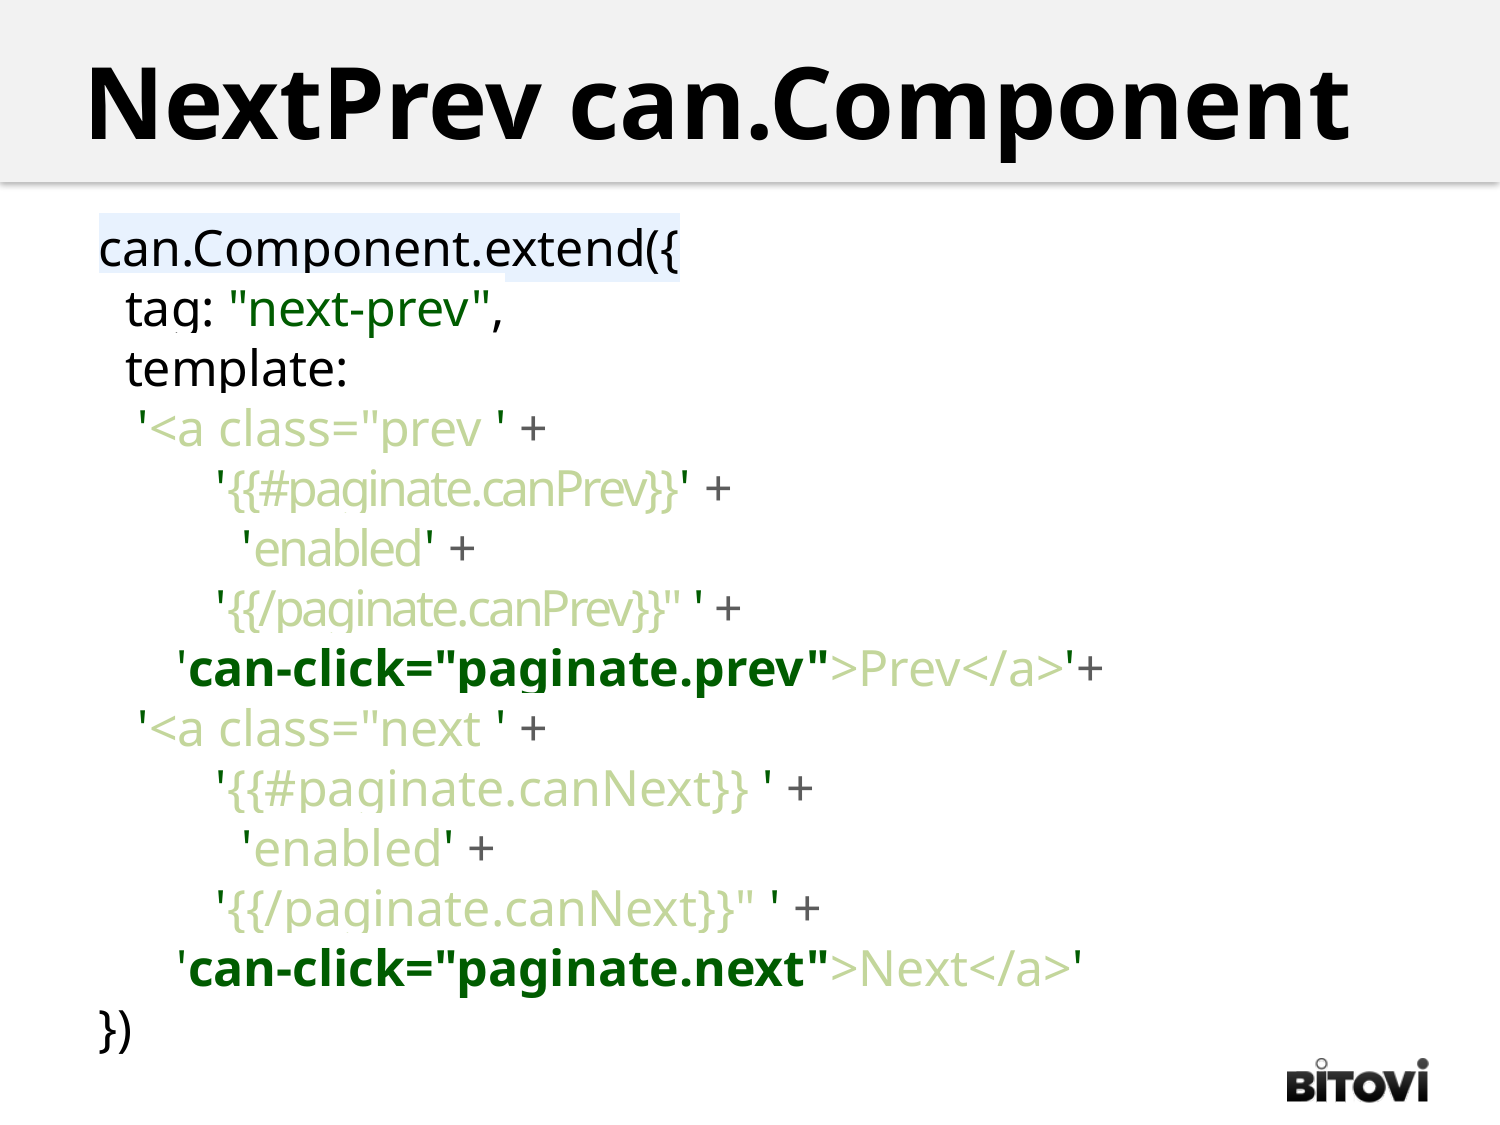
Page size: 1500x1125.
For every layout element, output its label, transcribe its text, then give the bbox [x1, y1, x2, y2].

text_box can.Component.extend({ tag: "next-prev", template: '<a class="prev ' + '{{#paginate.canPrev}}' + 'enabled' + '{{/paginate.canPrev}}" ' + 'can-click="paginate.prev">Prev</a>'+ '<a class="next ' + '{{#paginate.canNext}} ' + 'enabled' + '{{/paginate.canNext}}" ' + 'can-click="paginate.next">Next</a>' }) [85, 210, 1423, 970]
picture [1287, 1058, 1429, 1104]
text_box NextPrev can.Component [69, 31, 1442, 157]
text_box [0, 0, 1500, 183]
